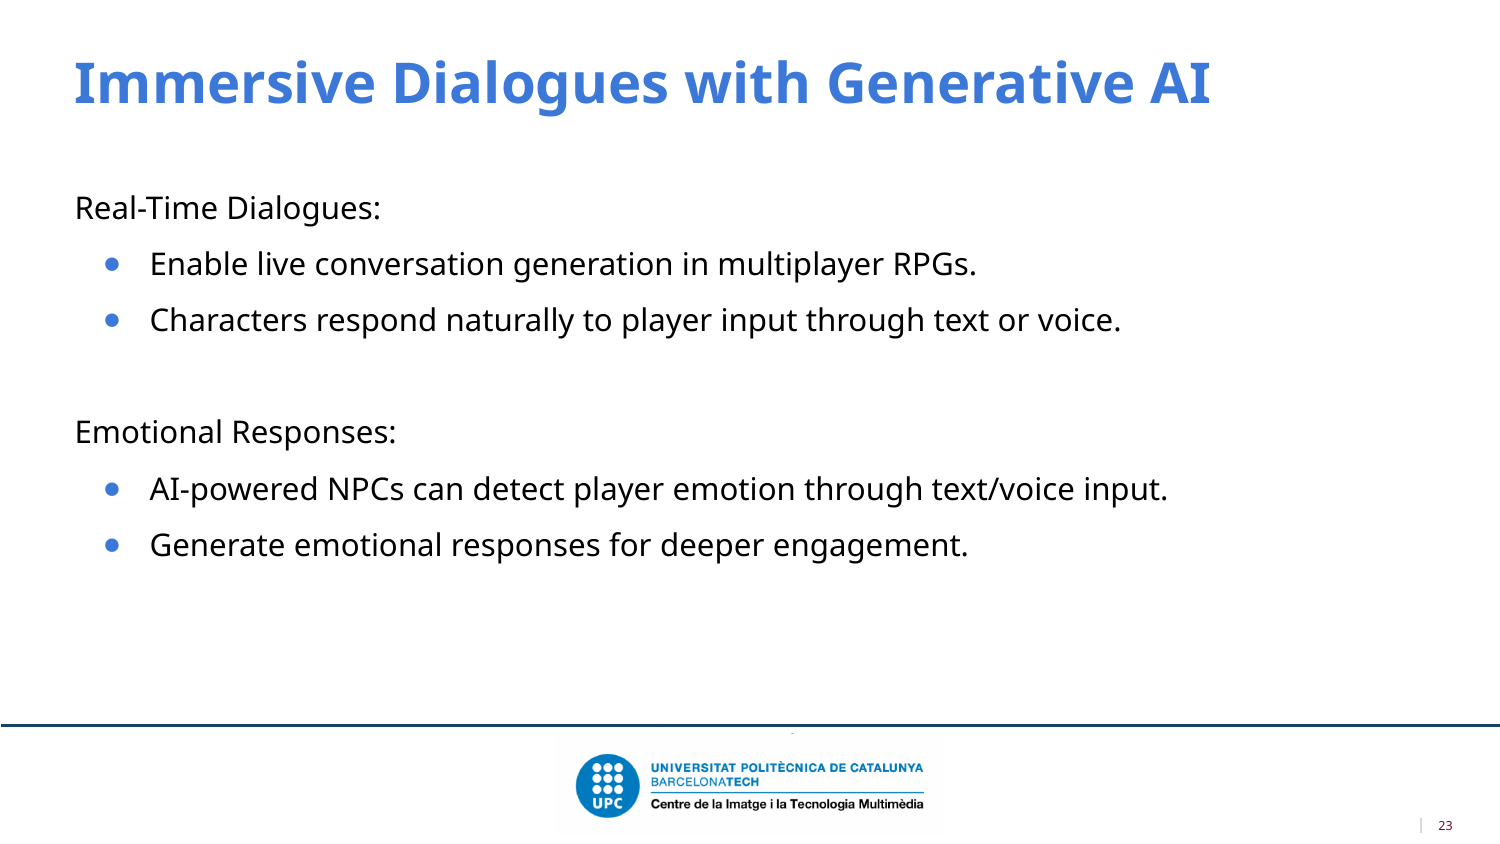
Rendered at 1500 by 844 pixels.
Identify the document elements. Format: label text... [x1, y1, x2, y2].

list Real-Time Dialogues: Enable live conversation generation in multiplayer RPGs. Characters respond naturally to player input through text or voice. Emotional Responses: AI-powered NPCs can detect player emotion through text/voice input. Generate emotional responses for deeper engagement. [74, 169, 1428, 735]
picture [555, 735, 945, 836]
list Immersive Dialogues with Generative AI [74, 47, 1428, 131]
